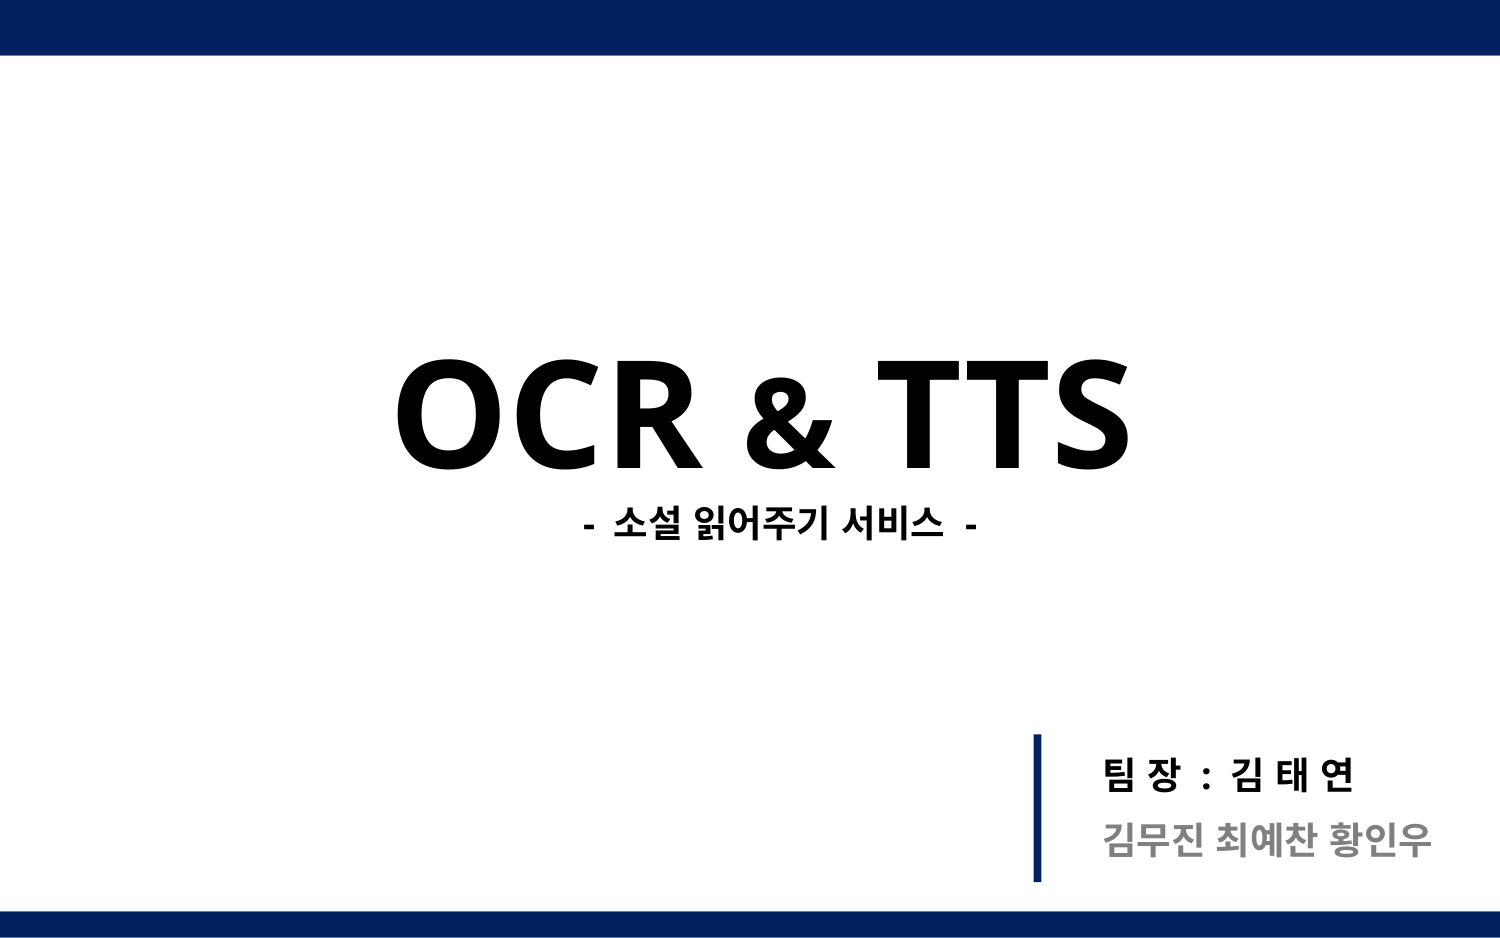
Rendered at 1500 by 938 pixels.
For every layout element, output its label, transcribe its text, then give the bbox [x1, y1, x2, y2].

text_box [1031, 732, 1043, 884]
text_box - 소설 읽어주기 서비스 - [568, 492, 992, 553]
text_box 팀 장 : 김 태 연 김무진 최예찬 황인우 [1087, 744, 1449, 869]
text_box OCR & TTS [230, 311, 1294, 506]
